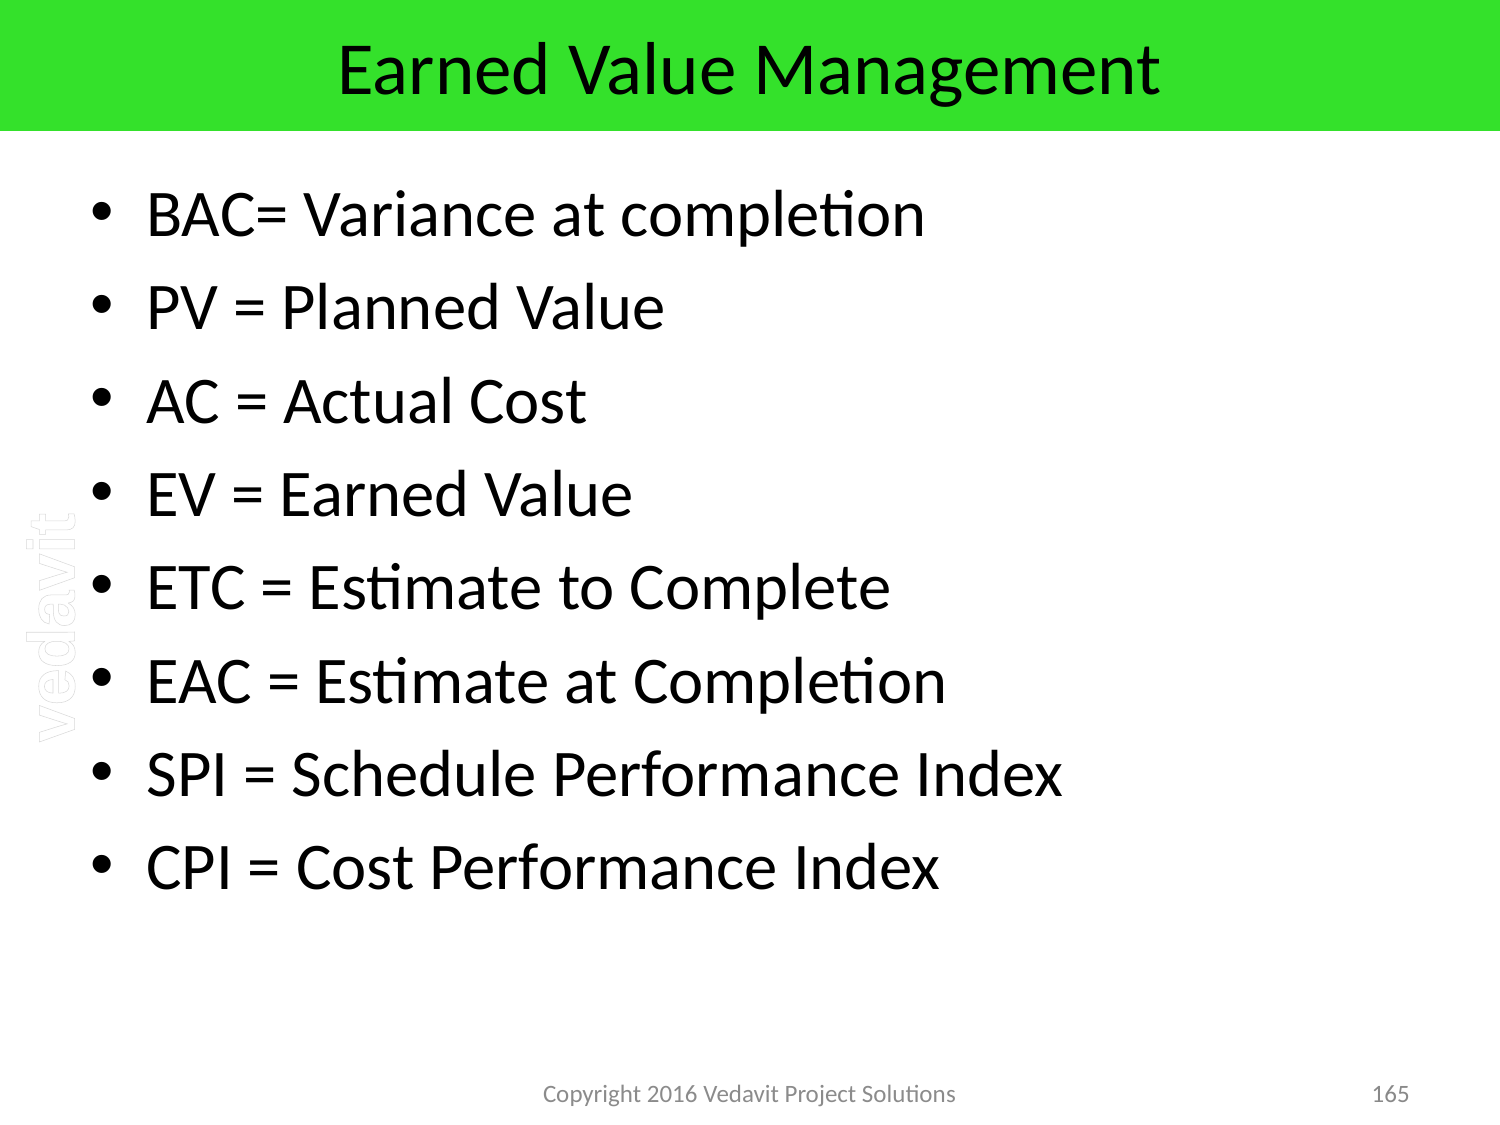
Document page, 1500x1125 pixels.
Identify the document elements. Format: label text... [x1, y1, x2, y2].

list BAC= Variance at completion PV = Planned Value AC = Actual Cost EV = Earned Value ETC = Estimate to Complete EAC = Estimate at Completion SPI = Schedule Performance Index CPI = Cost Performance Index [75, 162, 1425, 1000]
title Earned Value Management [0, 0, 1500, 131]
footer Copyright 2016 Vedavit Project Solutions [512, 1062, 988, 1123]
slide_number 165 [1074, 1062, 1425, 1123]
